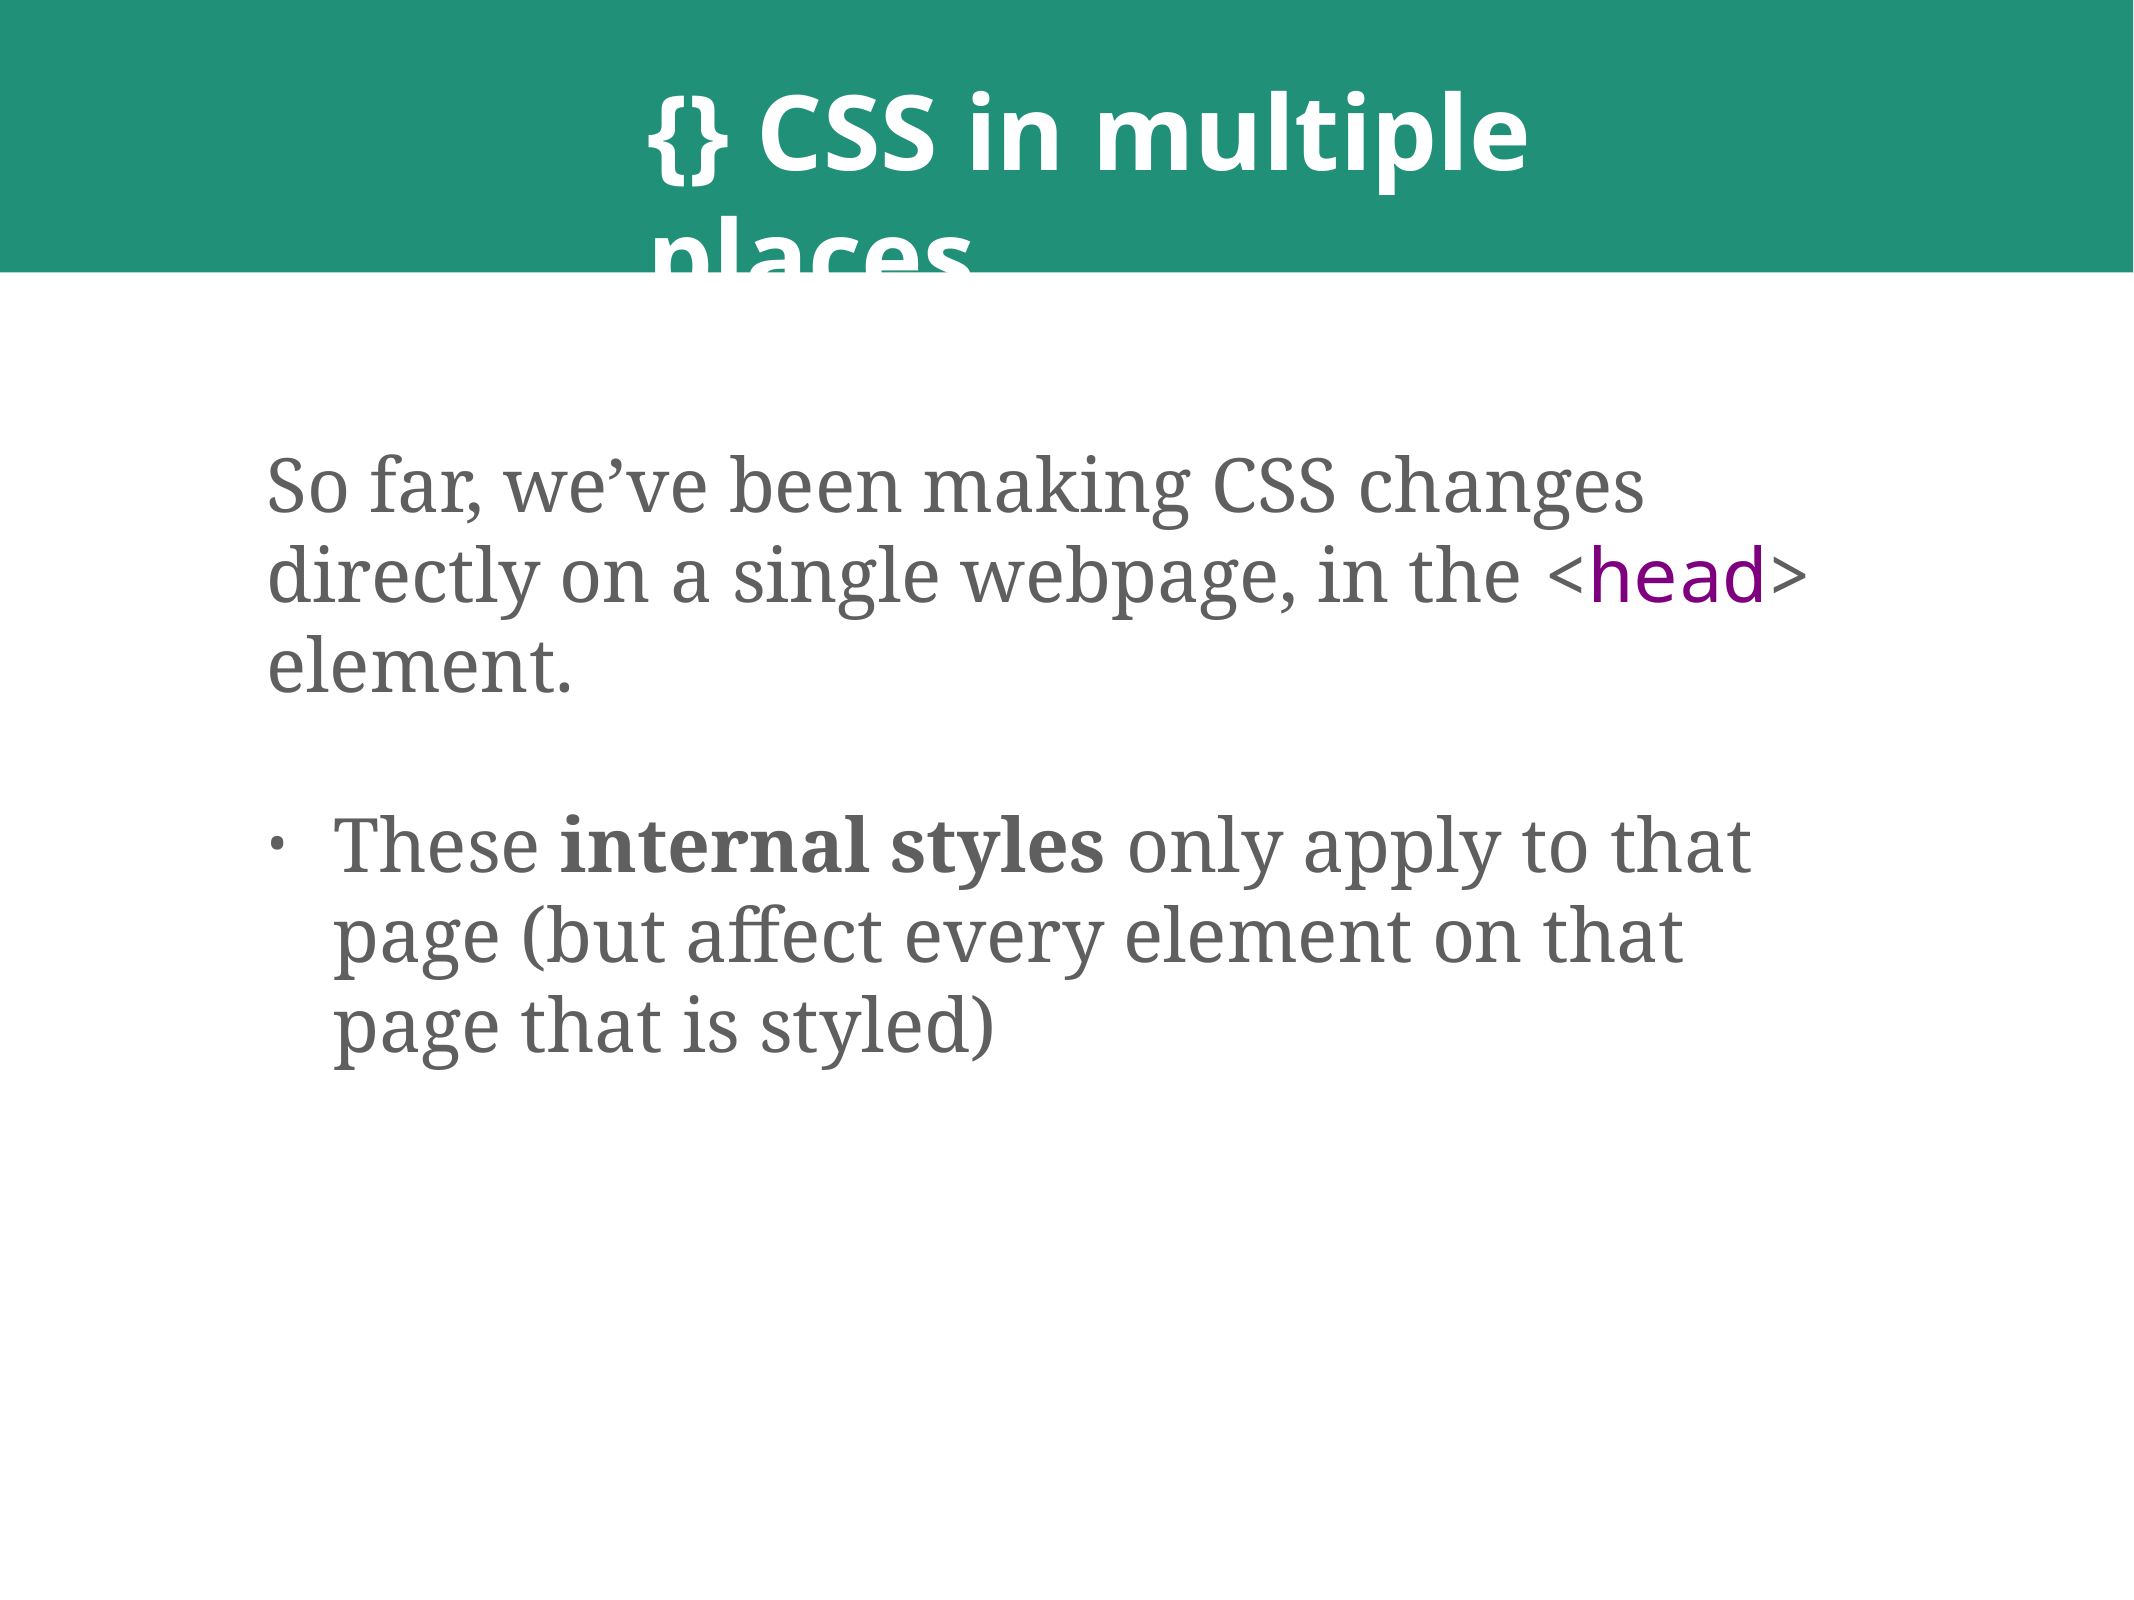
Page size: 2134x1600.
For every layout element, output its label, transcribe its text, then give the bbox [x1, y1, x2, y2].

text_box So far, we’ve been making CSS changes directly on a single webpage, in the <head> element. These internal styles only apply to that page (but affect every element on that page that is styled) [264, 437, 1865, 1428]
title {} CSS in multiple places [645, 66, 1605, 334]
